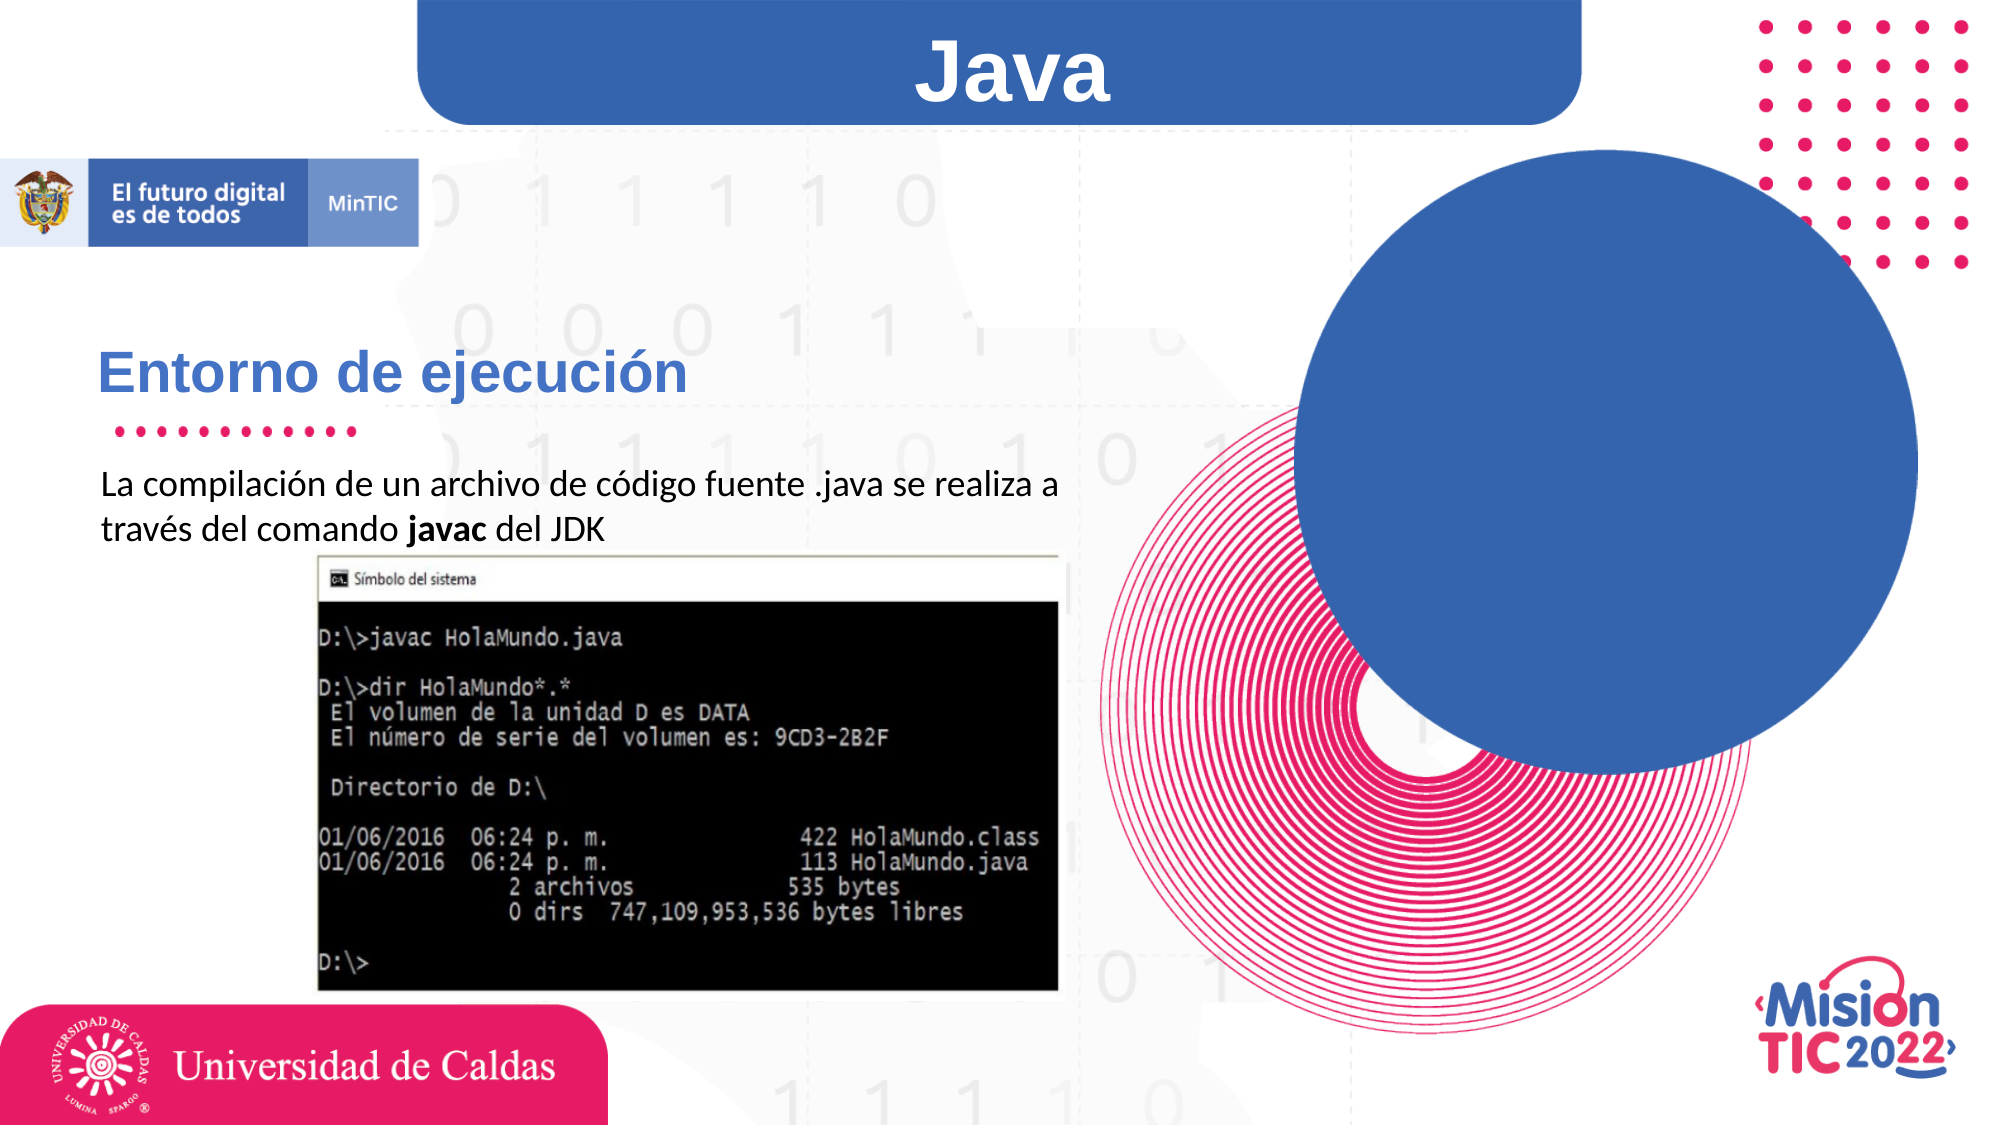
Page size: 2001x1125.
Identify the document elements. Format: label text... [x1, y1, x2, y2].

text_box La compilación de un archivo de código fuente .java se realiza a través del comando javac del JDK [86, 451, 1095, 557]
picture [0, 0, 2000, 1125]
text_box Java [564, 17, 1461, 128]
text_box Entorno de ejecución [82, 318, 979, 430]
